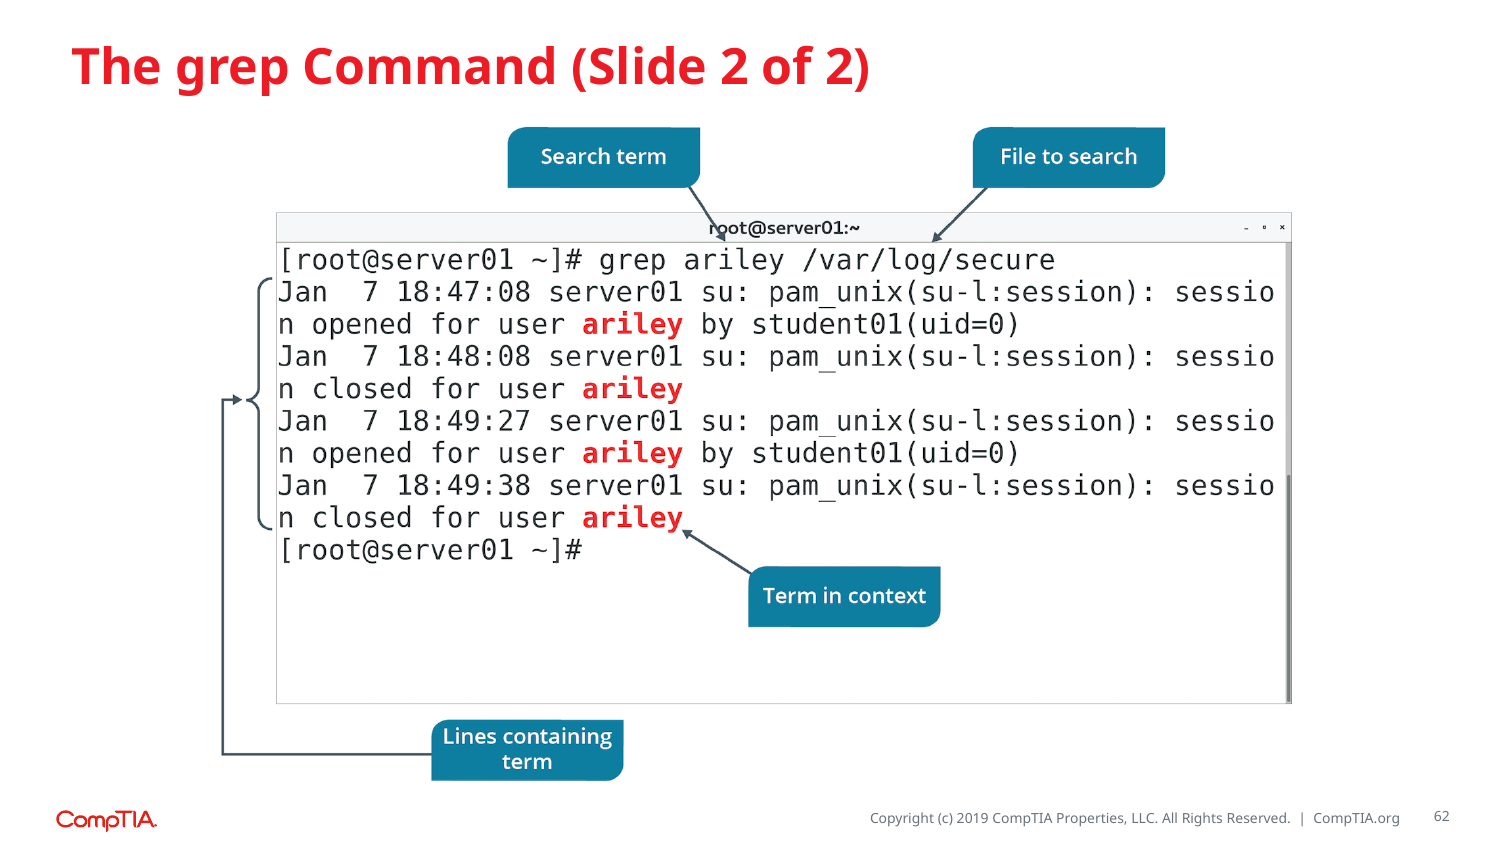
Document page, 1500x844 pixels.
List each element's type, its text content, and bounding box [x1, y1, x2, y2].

slide_number 62 [1407, 800, 1450, 835]
title The grep Command (Slide 2 of 2) [56, 12, 1444, 117]
picture [208, 107, 1292, 809]
